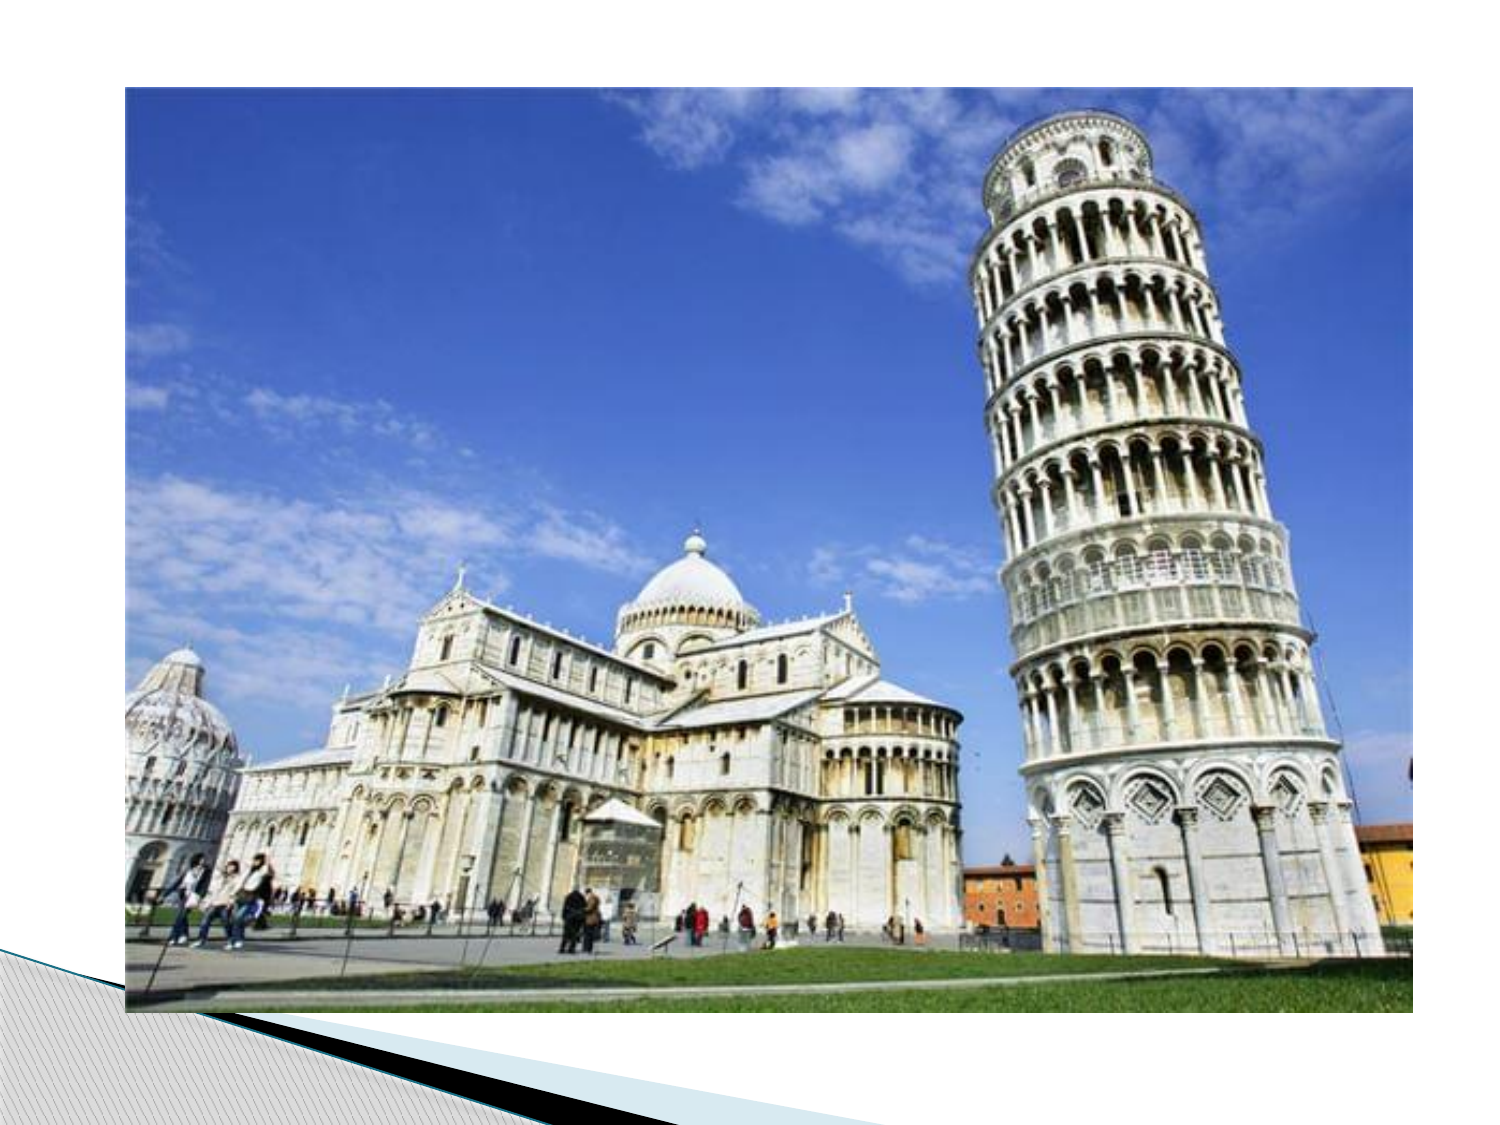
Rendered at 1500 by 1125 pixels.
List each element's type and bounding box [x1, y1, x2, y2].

picture [124, 87, 1413, 1013]
